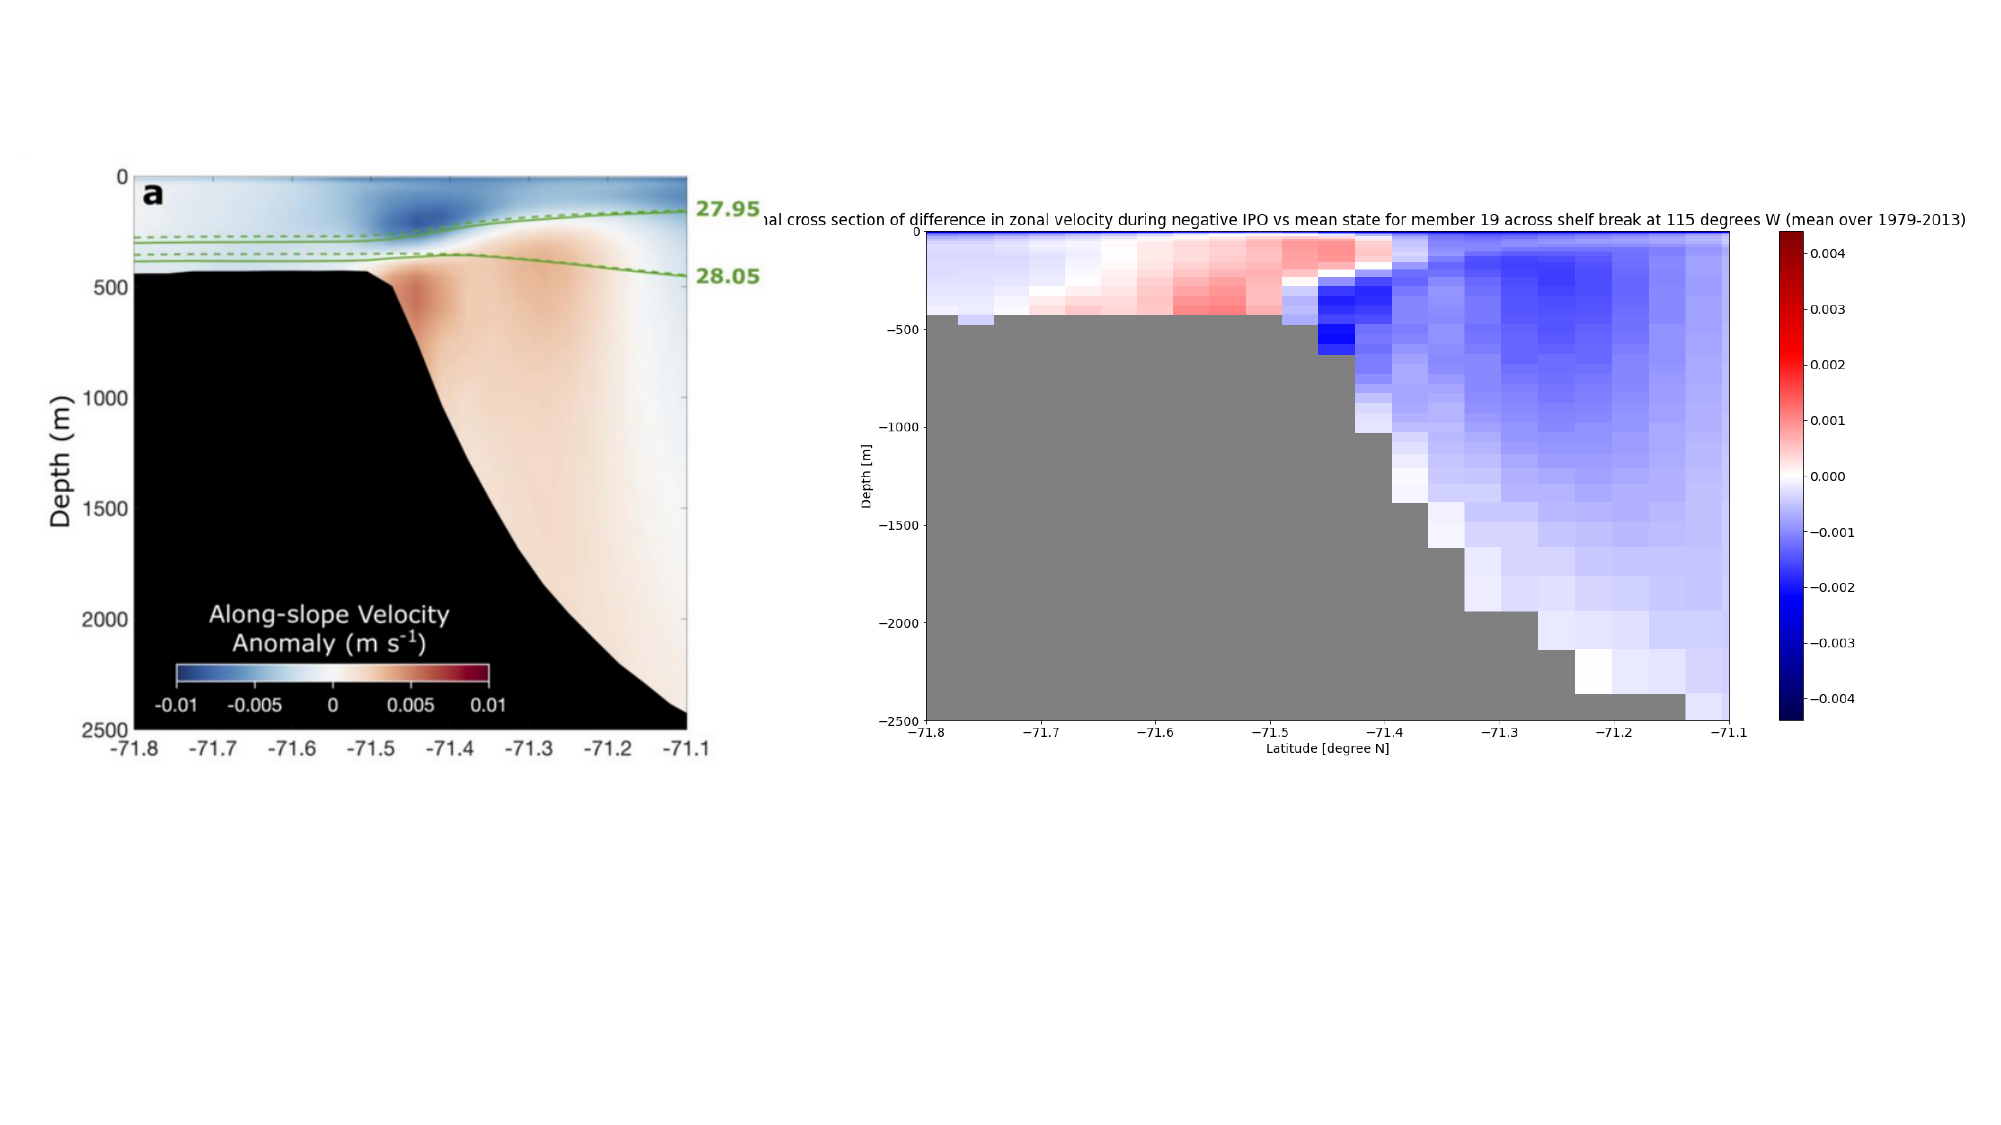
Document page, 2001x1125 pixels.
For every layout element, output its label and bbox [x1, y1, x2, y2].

picture [0, 153, 2000, 801]
